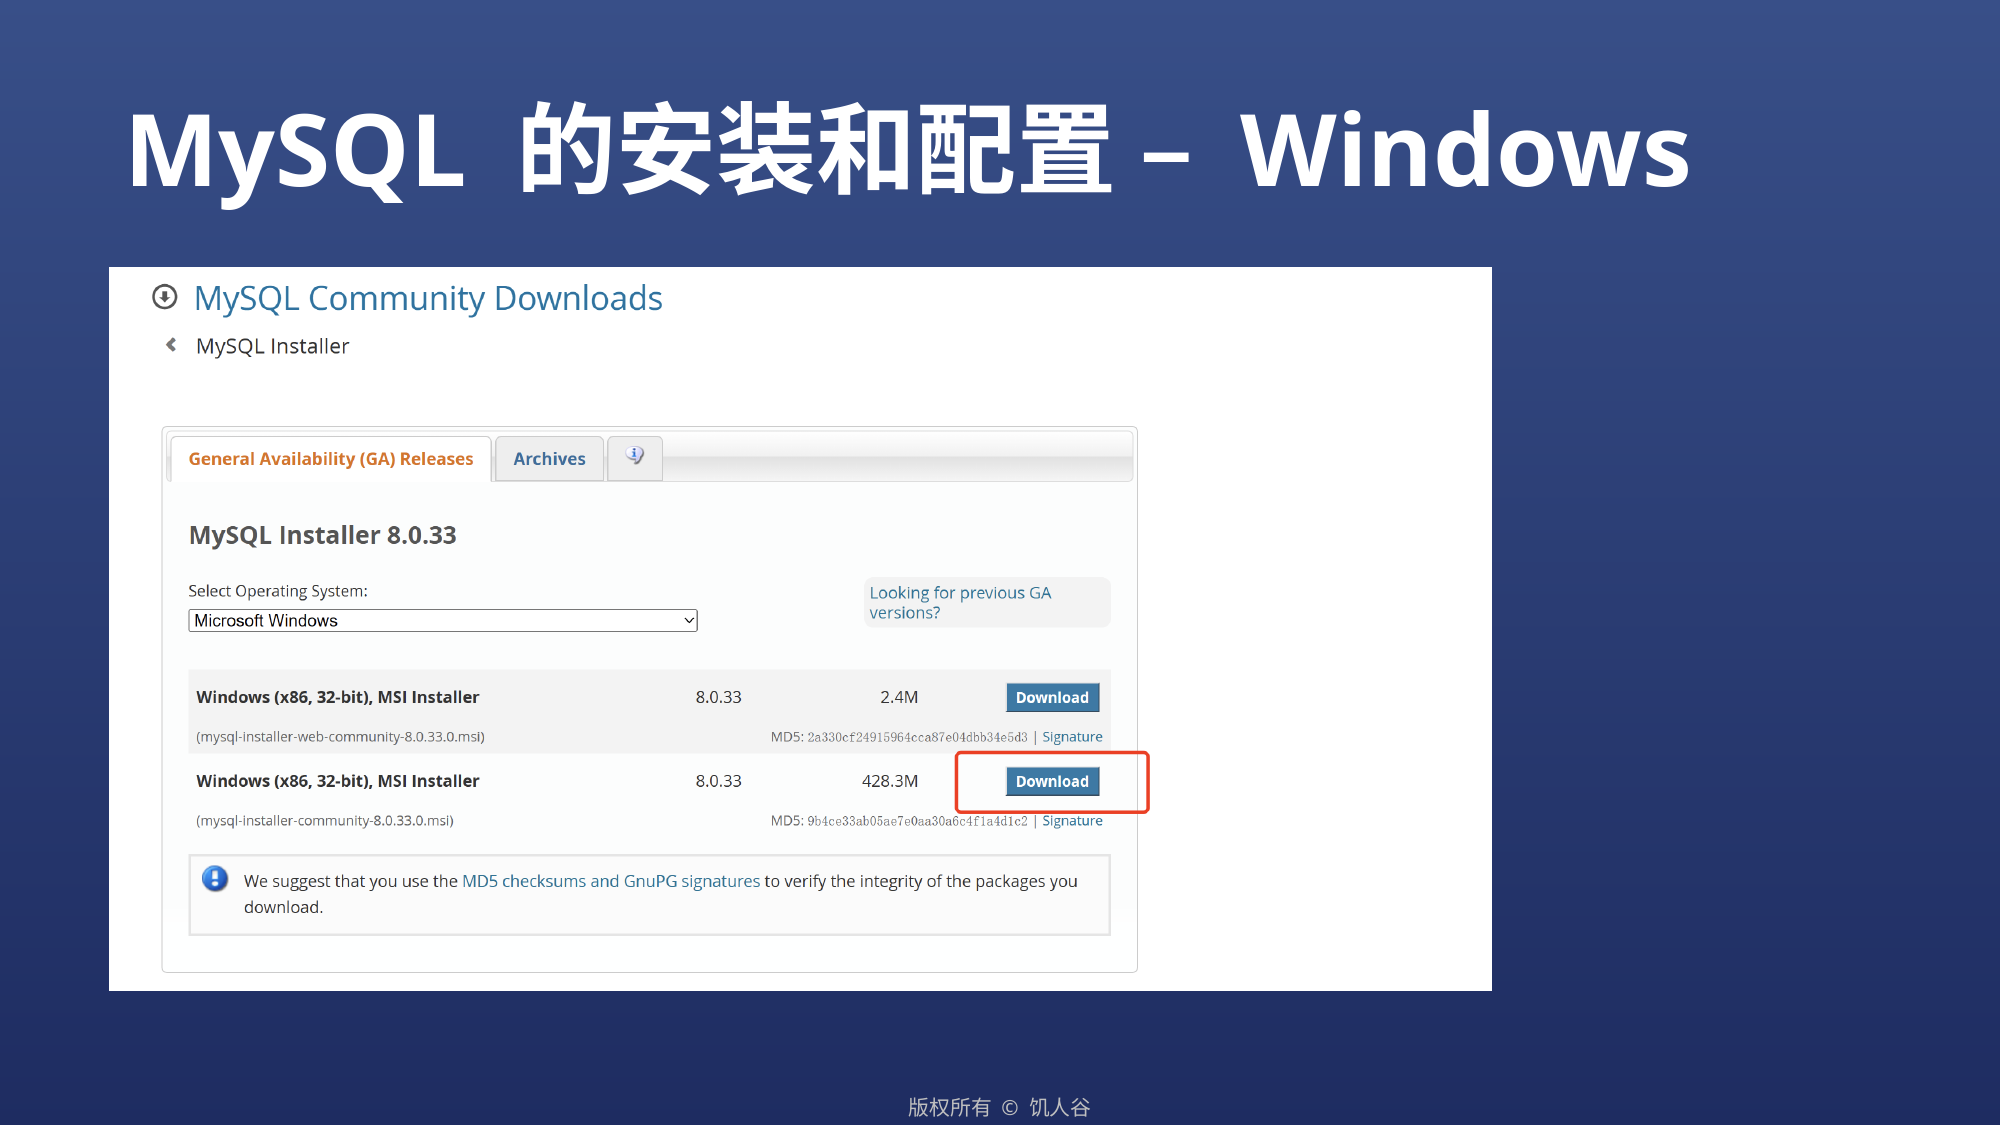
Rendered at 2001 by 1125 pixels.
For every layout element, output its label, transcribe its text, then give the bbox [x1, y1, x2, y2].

text_box MySQL 的安装和配置 – Windows [109, 92, 1817, 216]
picture [109, 267, 1492, 991]
